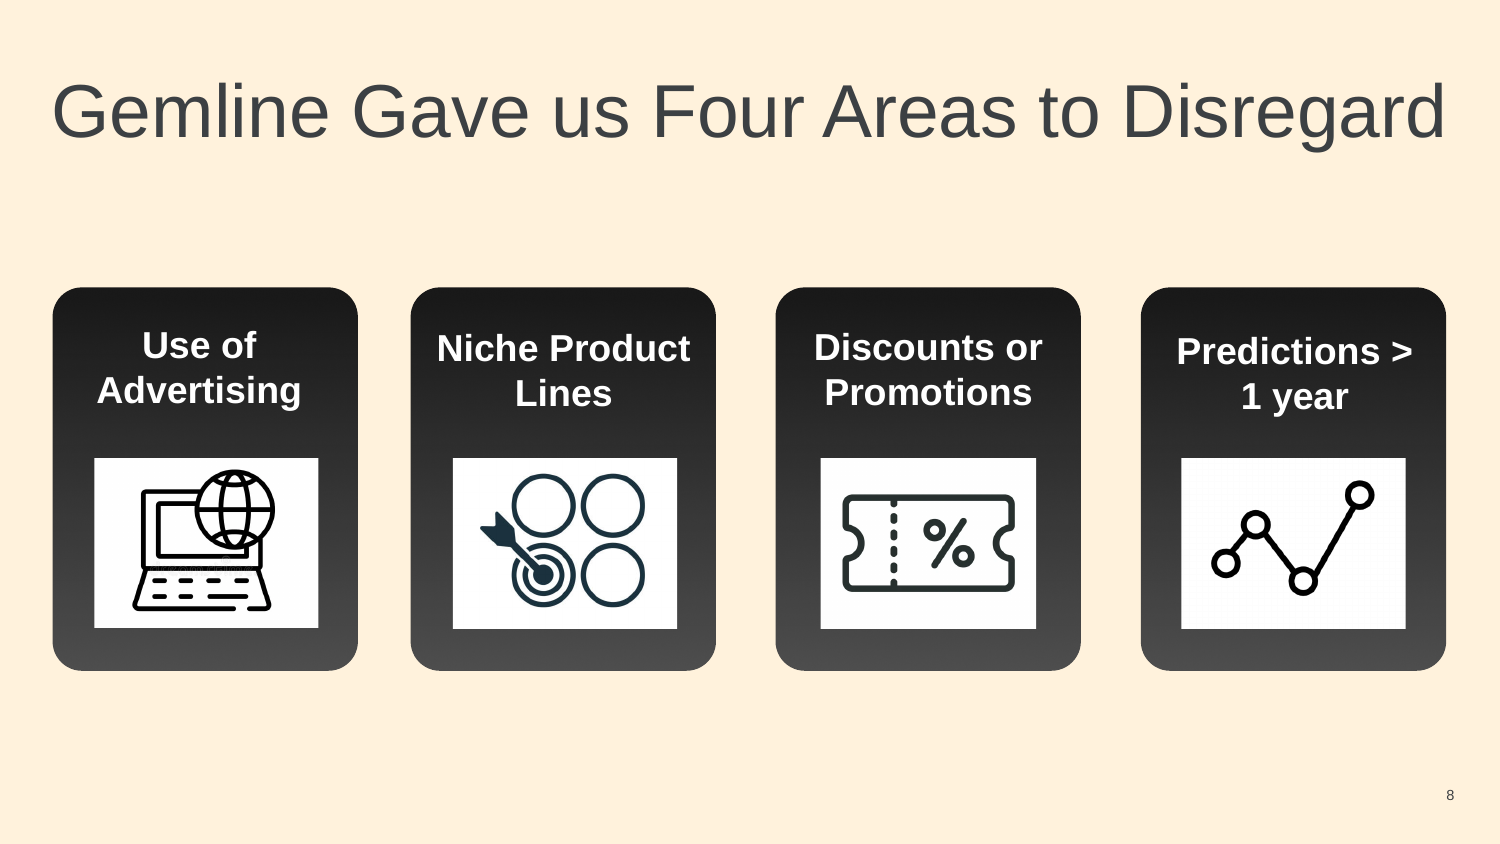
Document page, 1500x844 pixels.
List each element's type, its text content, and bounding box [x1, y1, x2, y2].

text_box ‹#› [1346, 779, 1455, 811]
picture [1140, 287, 1447, 672]
title Gemline Gave us Four Areas to Disregard [0, 72, 1500, 214]
picture [410, 287, 717, 672]
picture [775, 287, 1082, 672]
picture [52, 287, 359, 672]
